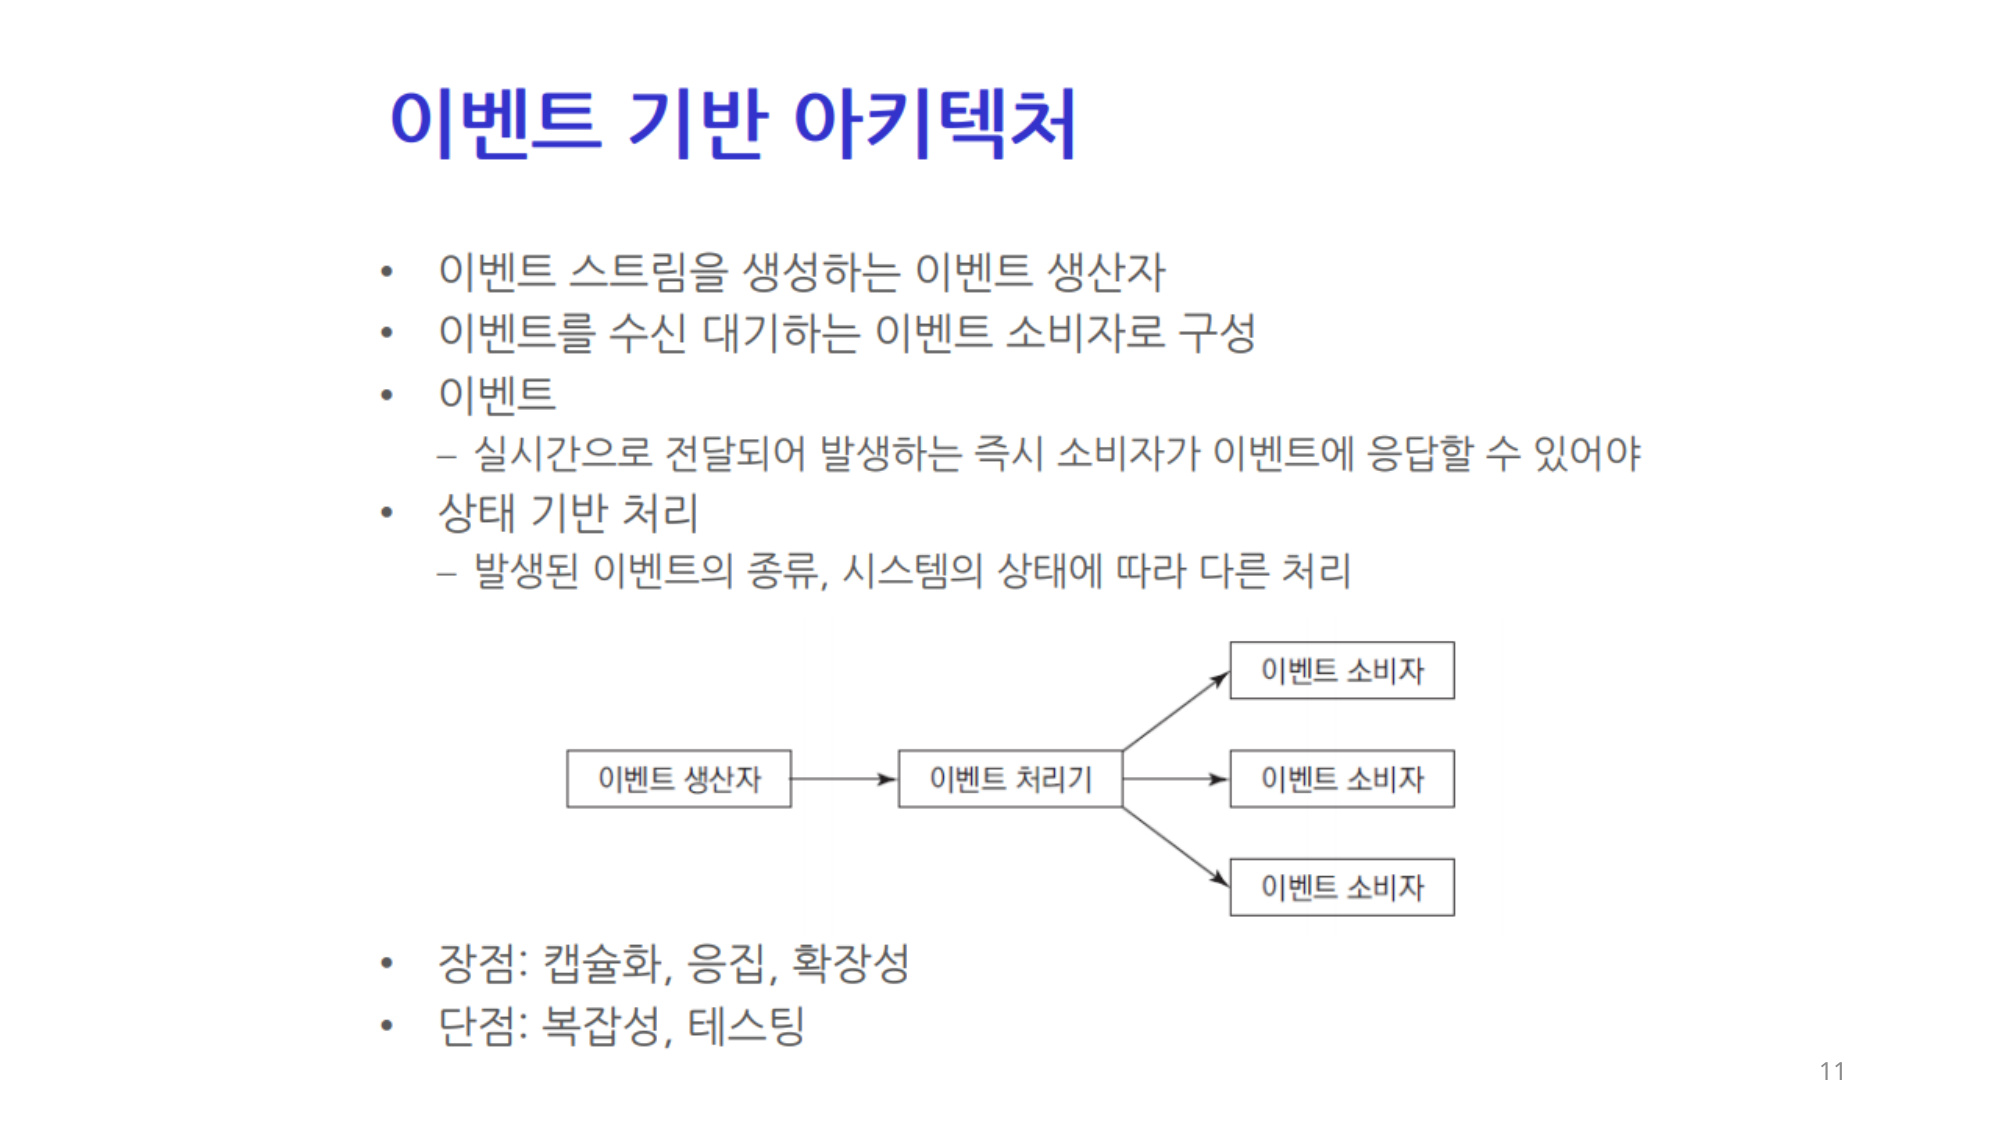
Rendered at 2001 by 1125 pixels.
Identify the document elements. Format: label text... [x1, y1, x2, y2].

picture [320, 58, 1679, 1067]
slide_number 11 [1412, 1042, 1863, 1103]
